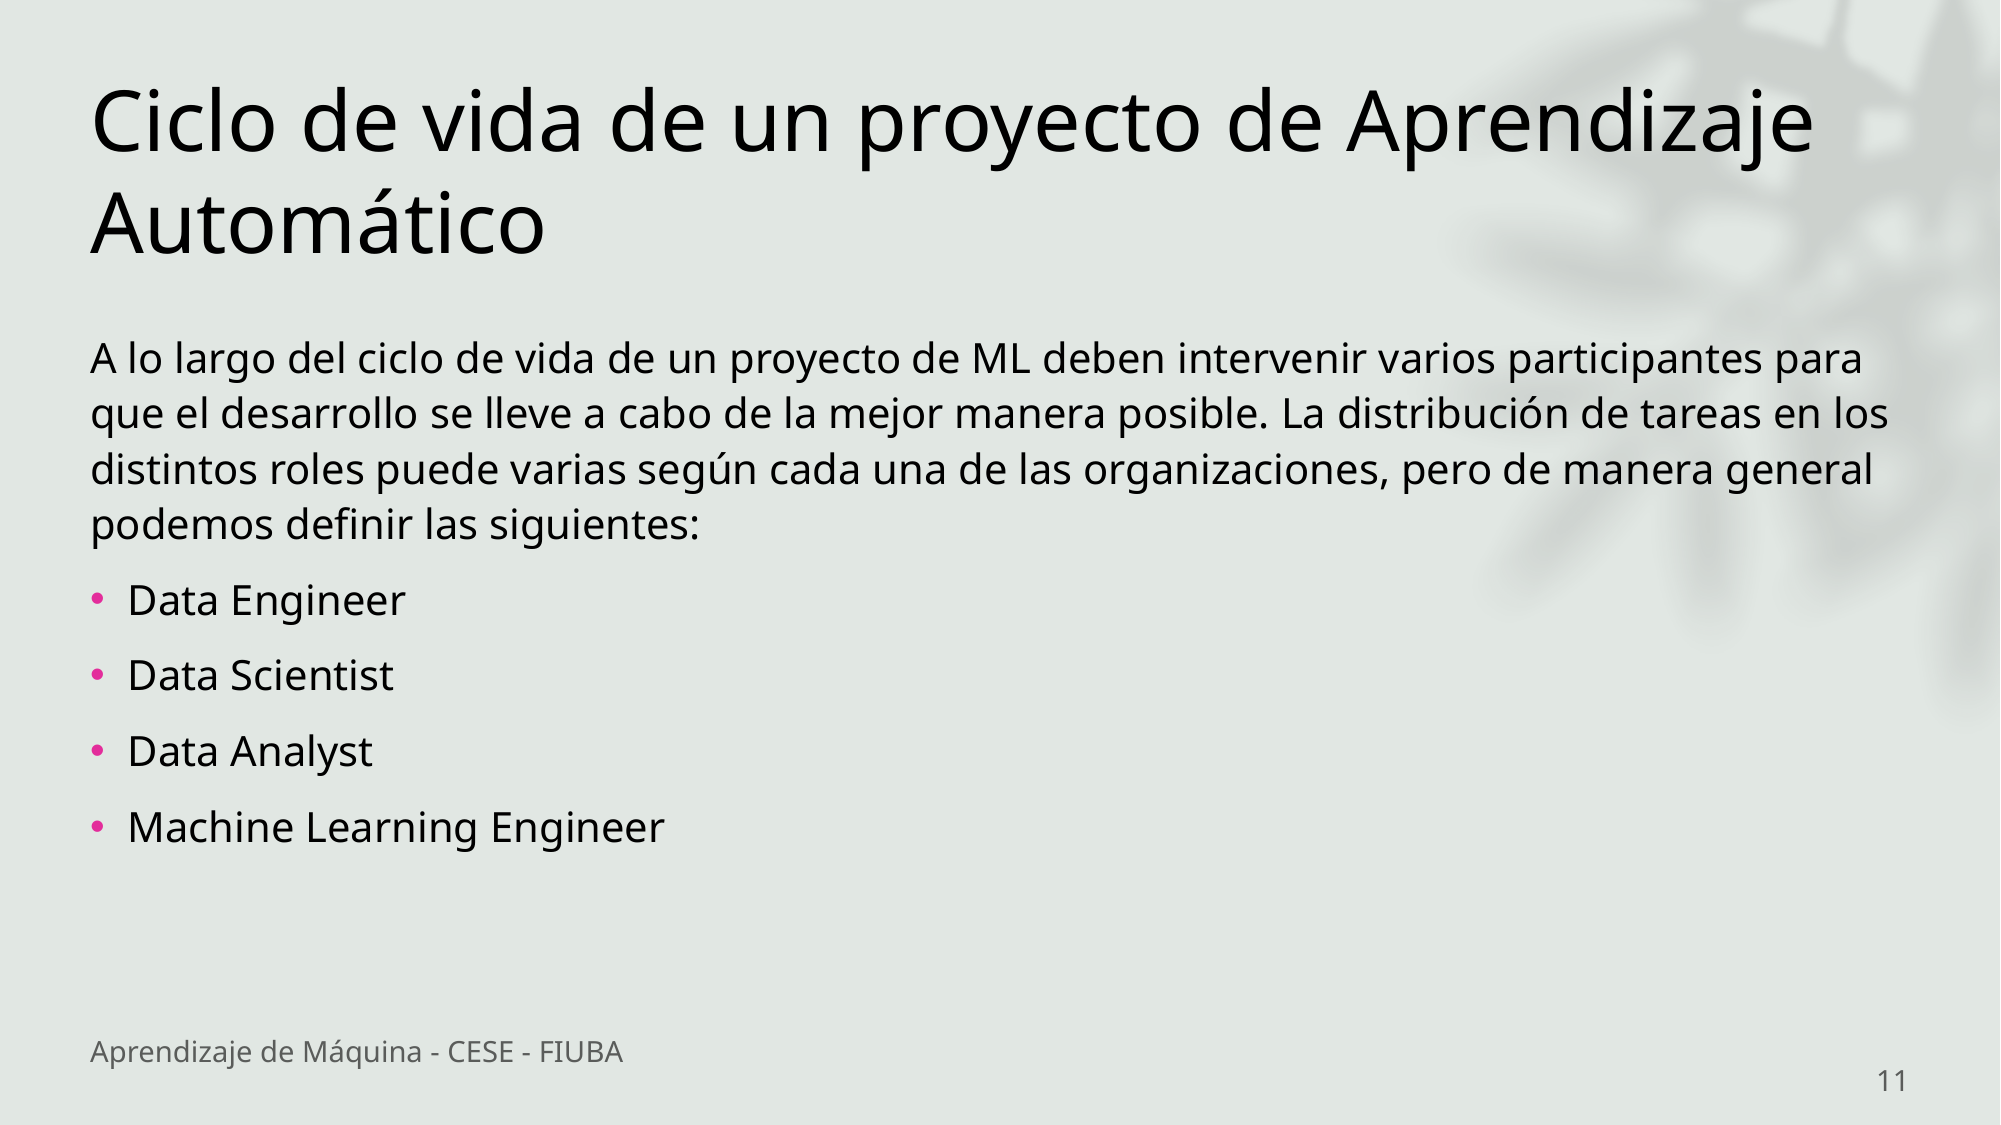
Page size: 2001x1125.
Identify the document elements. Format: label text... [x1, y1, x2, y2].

title Ciclo de vida de un proyecto de Aprendizaje Automático [75, 60, 1863, 278]
slide_number 11 [1474, 1052, 1925, 1113]
footer Aprendizaje de Máquina - CESE - FIUBA [75, 1020, 751, 1081]
list A lo largo del ciclo de vida de un proyecto de ML deben intervenir varios participantes para que el desarrollo se lleve a cabo de la mejor manera posible. La distribución de tareas en los distintos roles puede varias según cada una de las organizaciones, pero de manera general podemos definir las siguientes: Data Engineer Data Scientist Data Analyst Machine Learning Engineer [75, 319, 1925, 1009]
